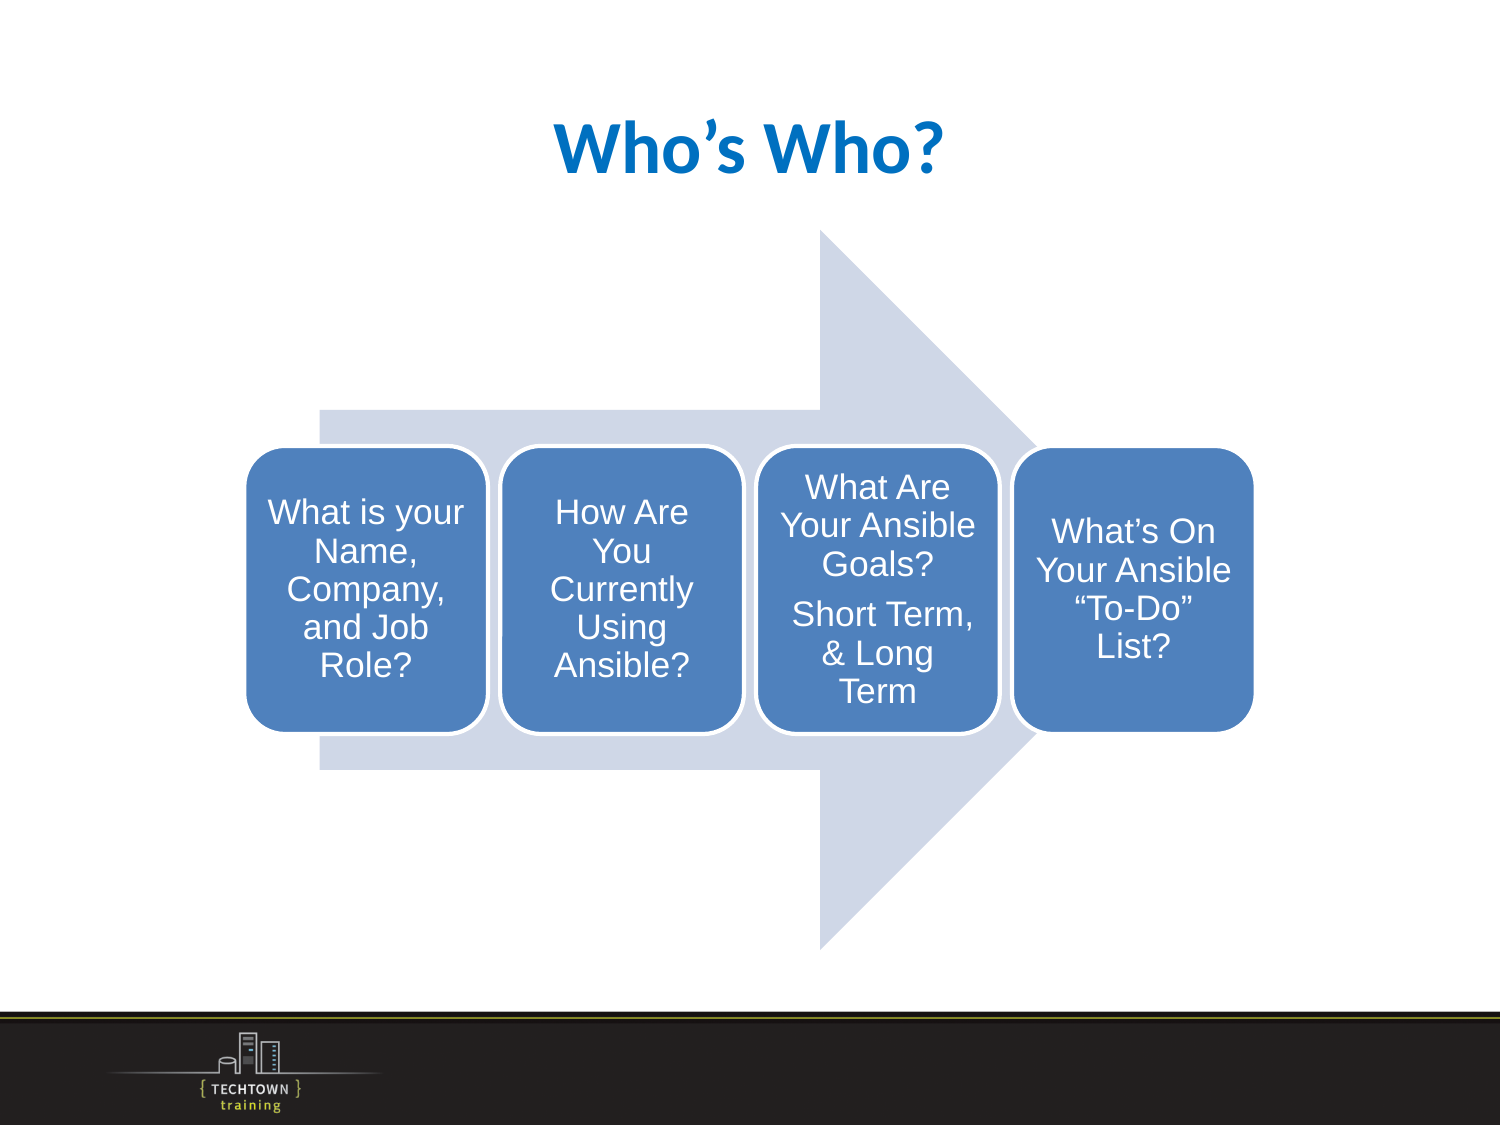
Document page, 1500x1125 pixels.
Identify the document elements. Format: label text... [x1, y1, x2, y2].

picture [0, 0, 1500, 1125]
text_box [243, 229, 1256, 951]
title Who’s Who? [243, 50, 1257, 229]
